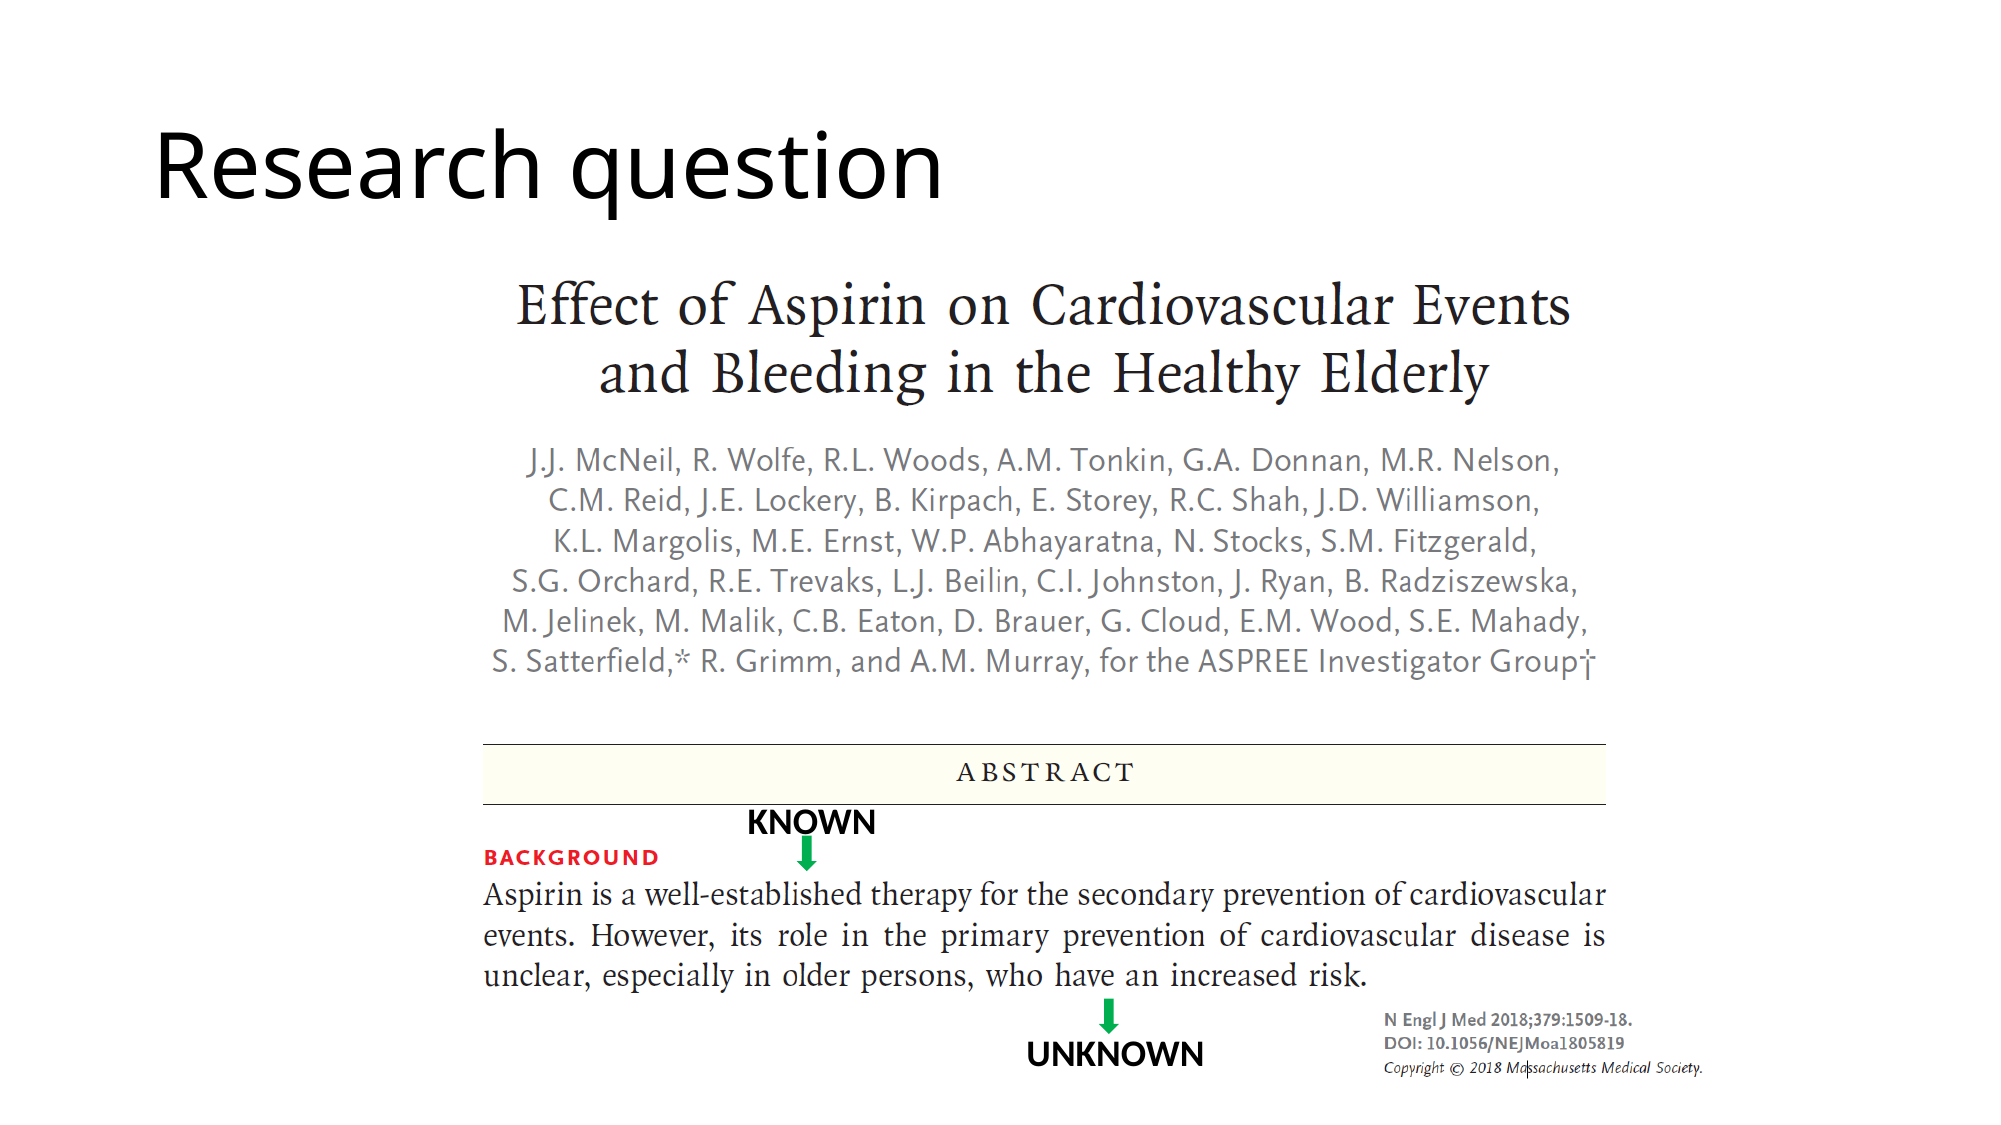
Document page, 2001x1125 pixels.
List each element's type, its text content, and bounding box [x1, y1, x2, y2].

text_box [732, 789, 911, 870]
picture [1377, 1004, 1715, 1080]
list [389, 262, 1611, 1005]
title Research question [137, 59, 1863, 278]
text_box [1011, 999, 1272, 1083]
